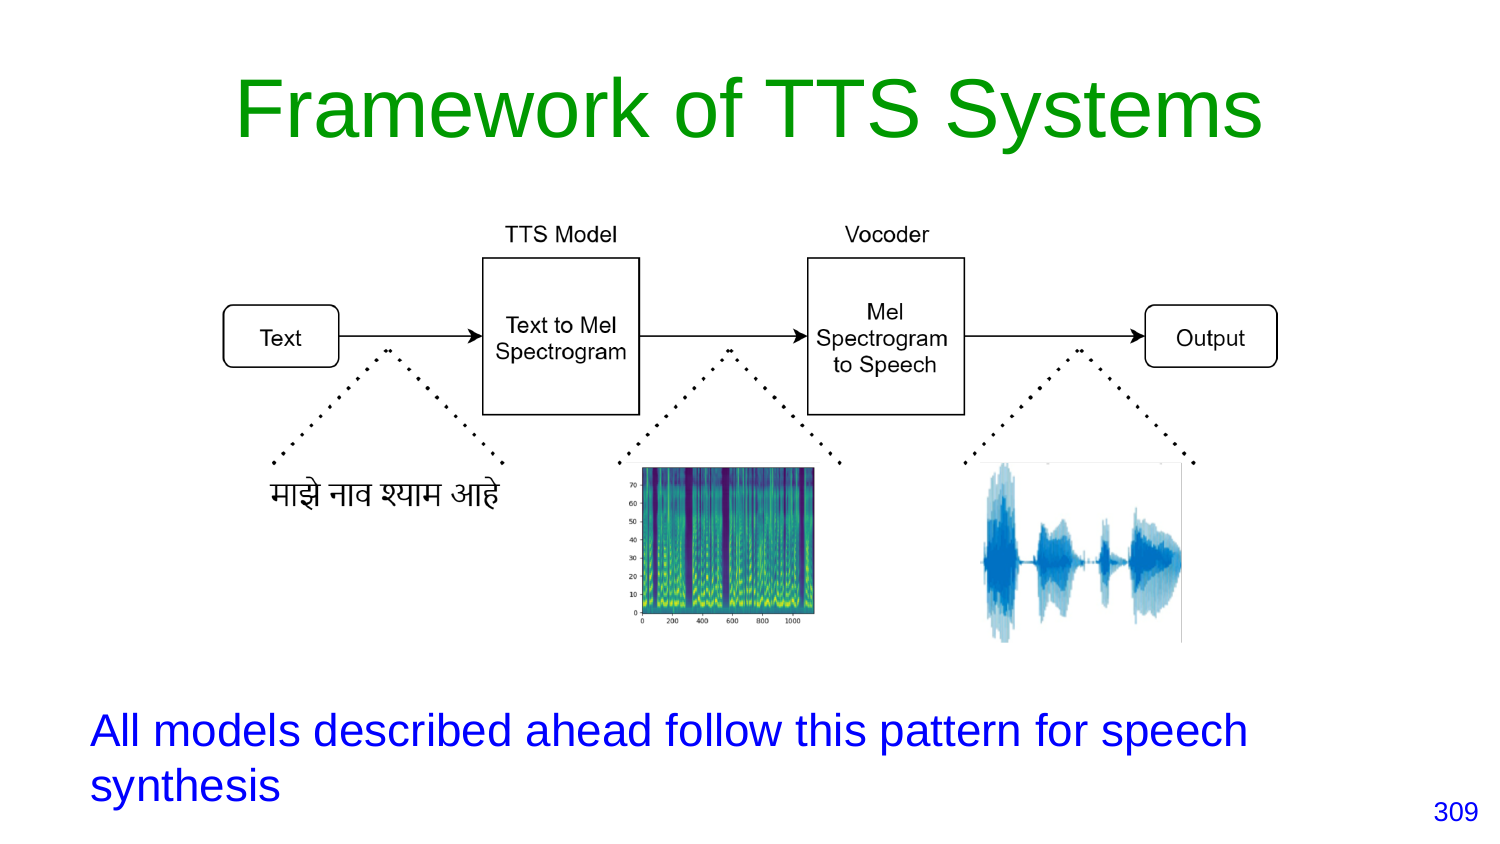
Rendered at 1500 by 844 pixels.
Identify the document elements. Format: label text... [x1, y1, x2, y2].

slide_number ‹#› [1403, 779, 1494, 844]
title Framework of TTS Systems [75, 33, 1425, 175]
text_box All models described ahead follow this pattern for speech synthesis [74, 685, 1469, 826]
picture [205, 199, 1295, 661]
